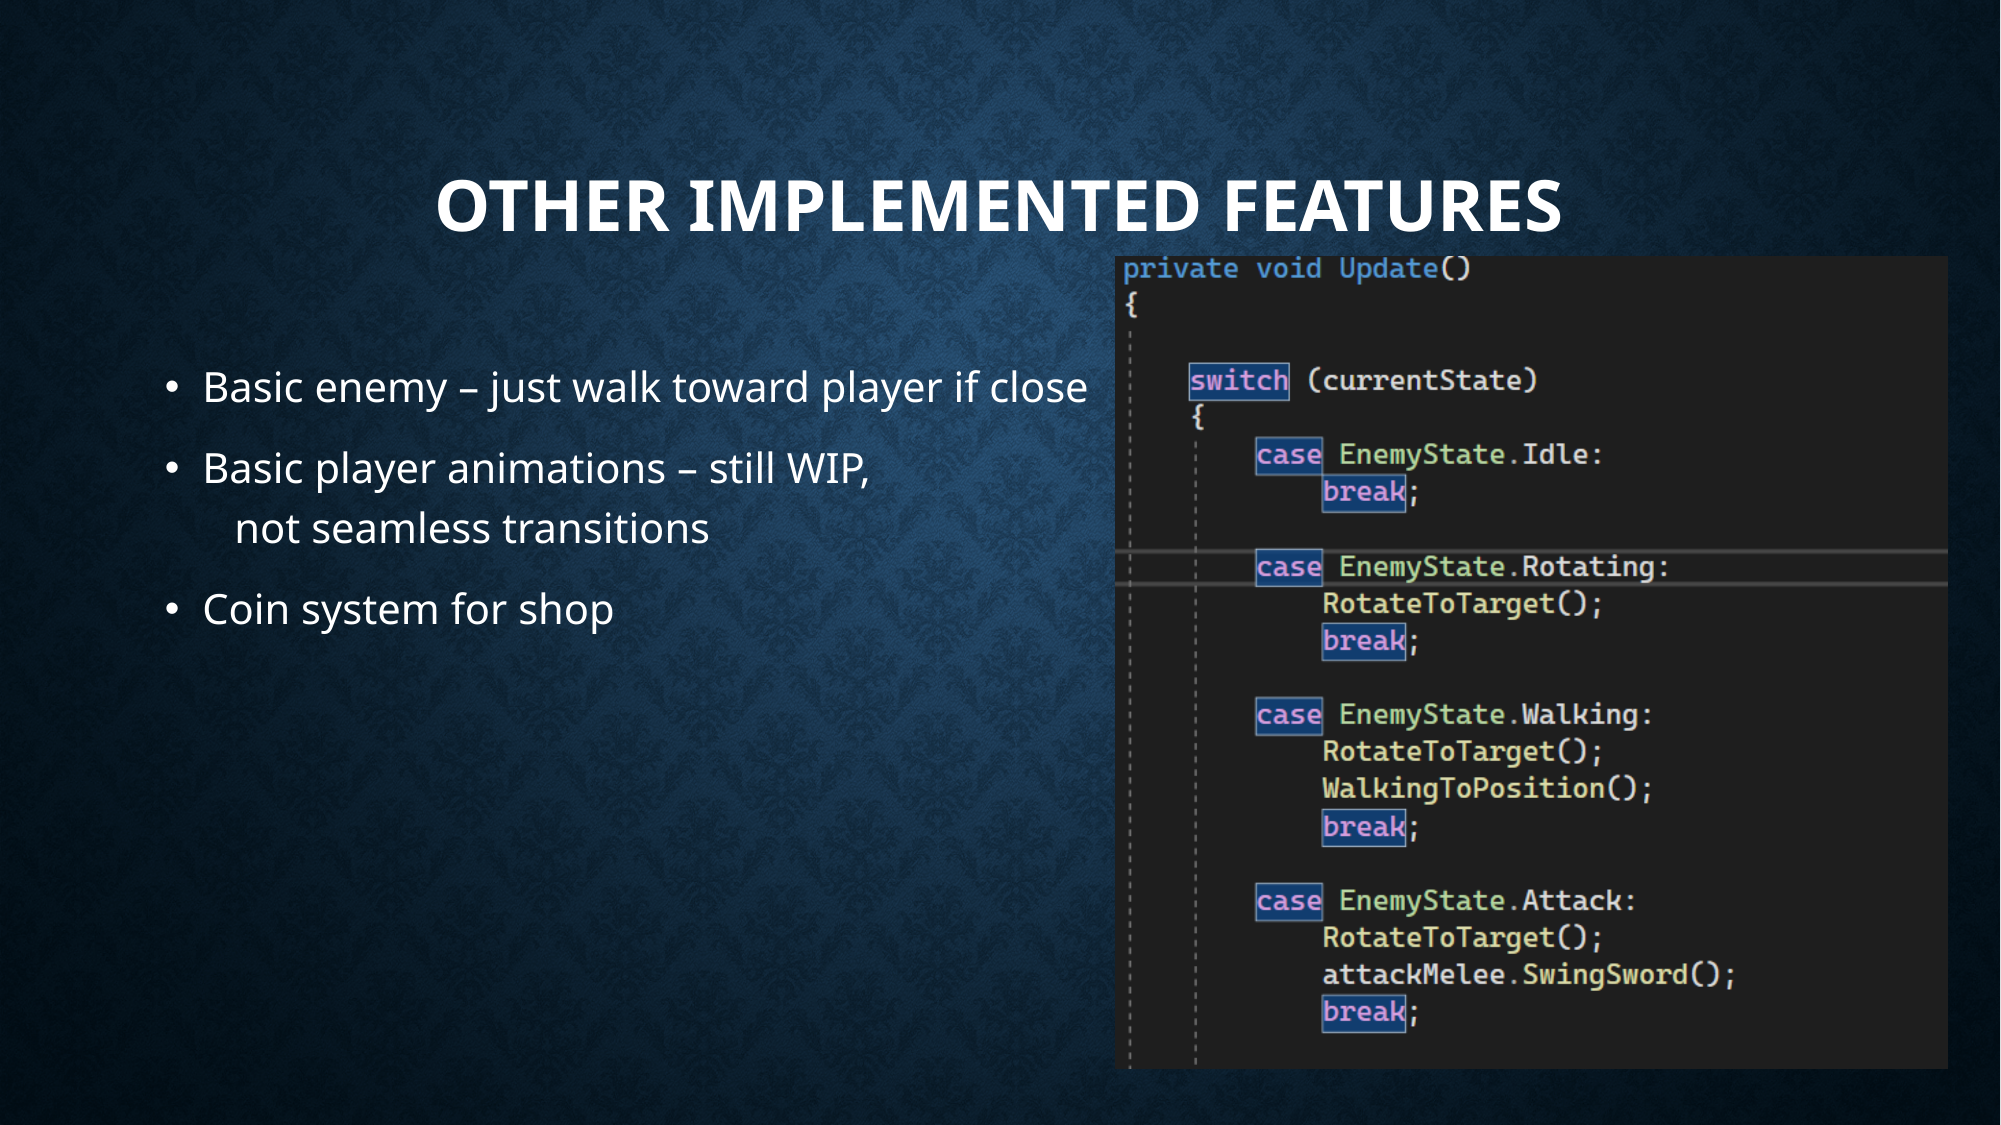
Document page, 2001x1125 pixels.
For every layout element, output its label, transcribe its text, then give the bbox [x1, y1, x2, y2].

picture [1114, 255, 1949, 1070]
list Basic enemy – just walk toward player if close Basic player animations – still WIP, not seamless transitions Coin system for shop [149, 343, 1107, 950]
title Other implemented Features [149, 99, 1849, 318]
